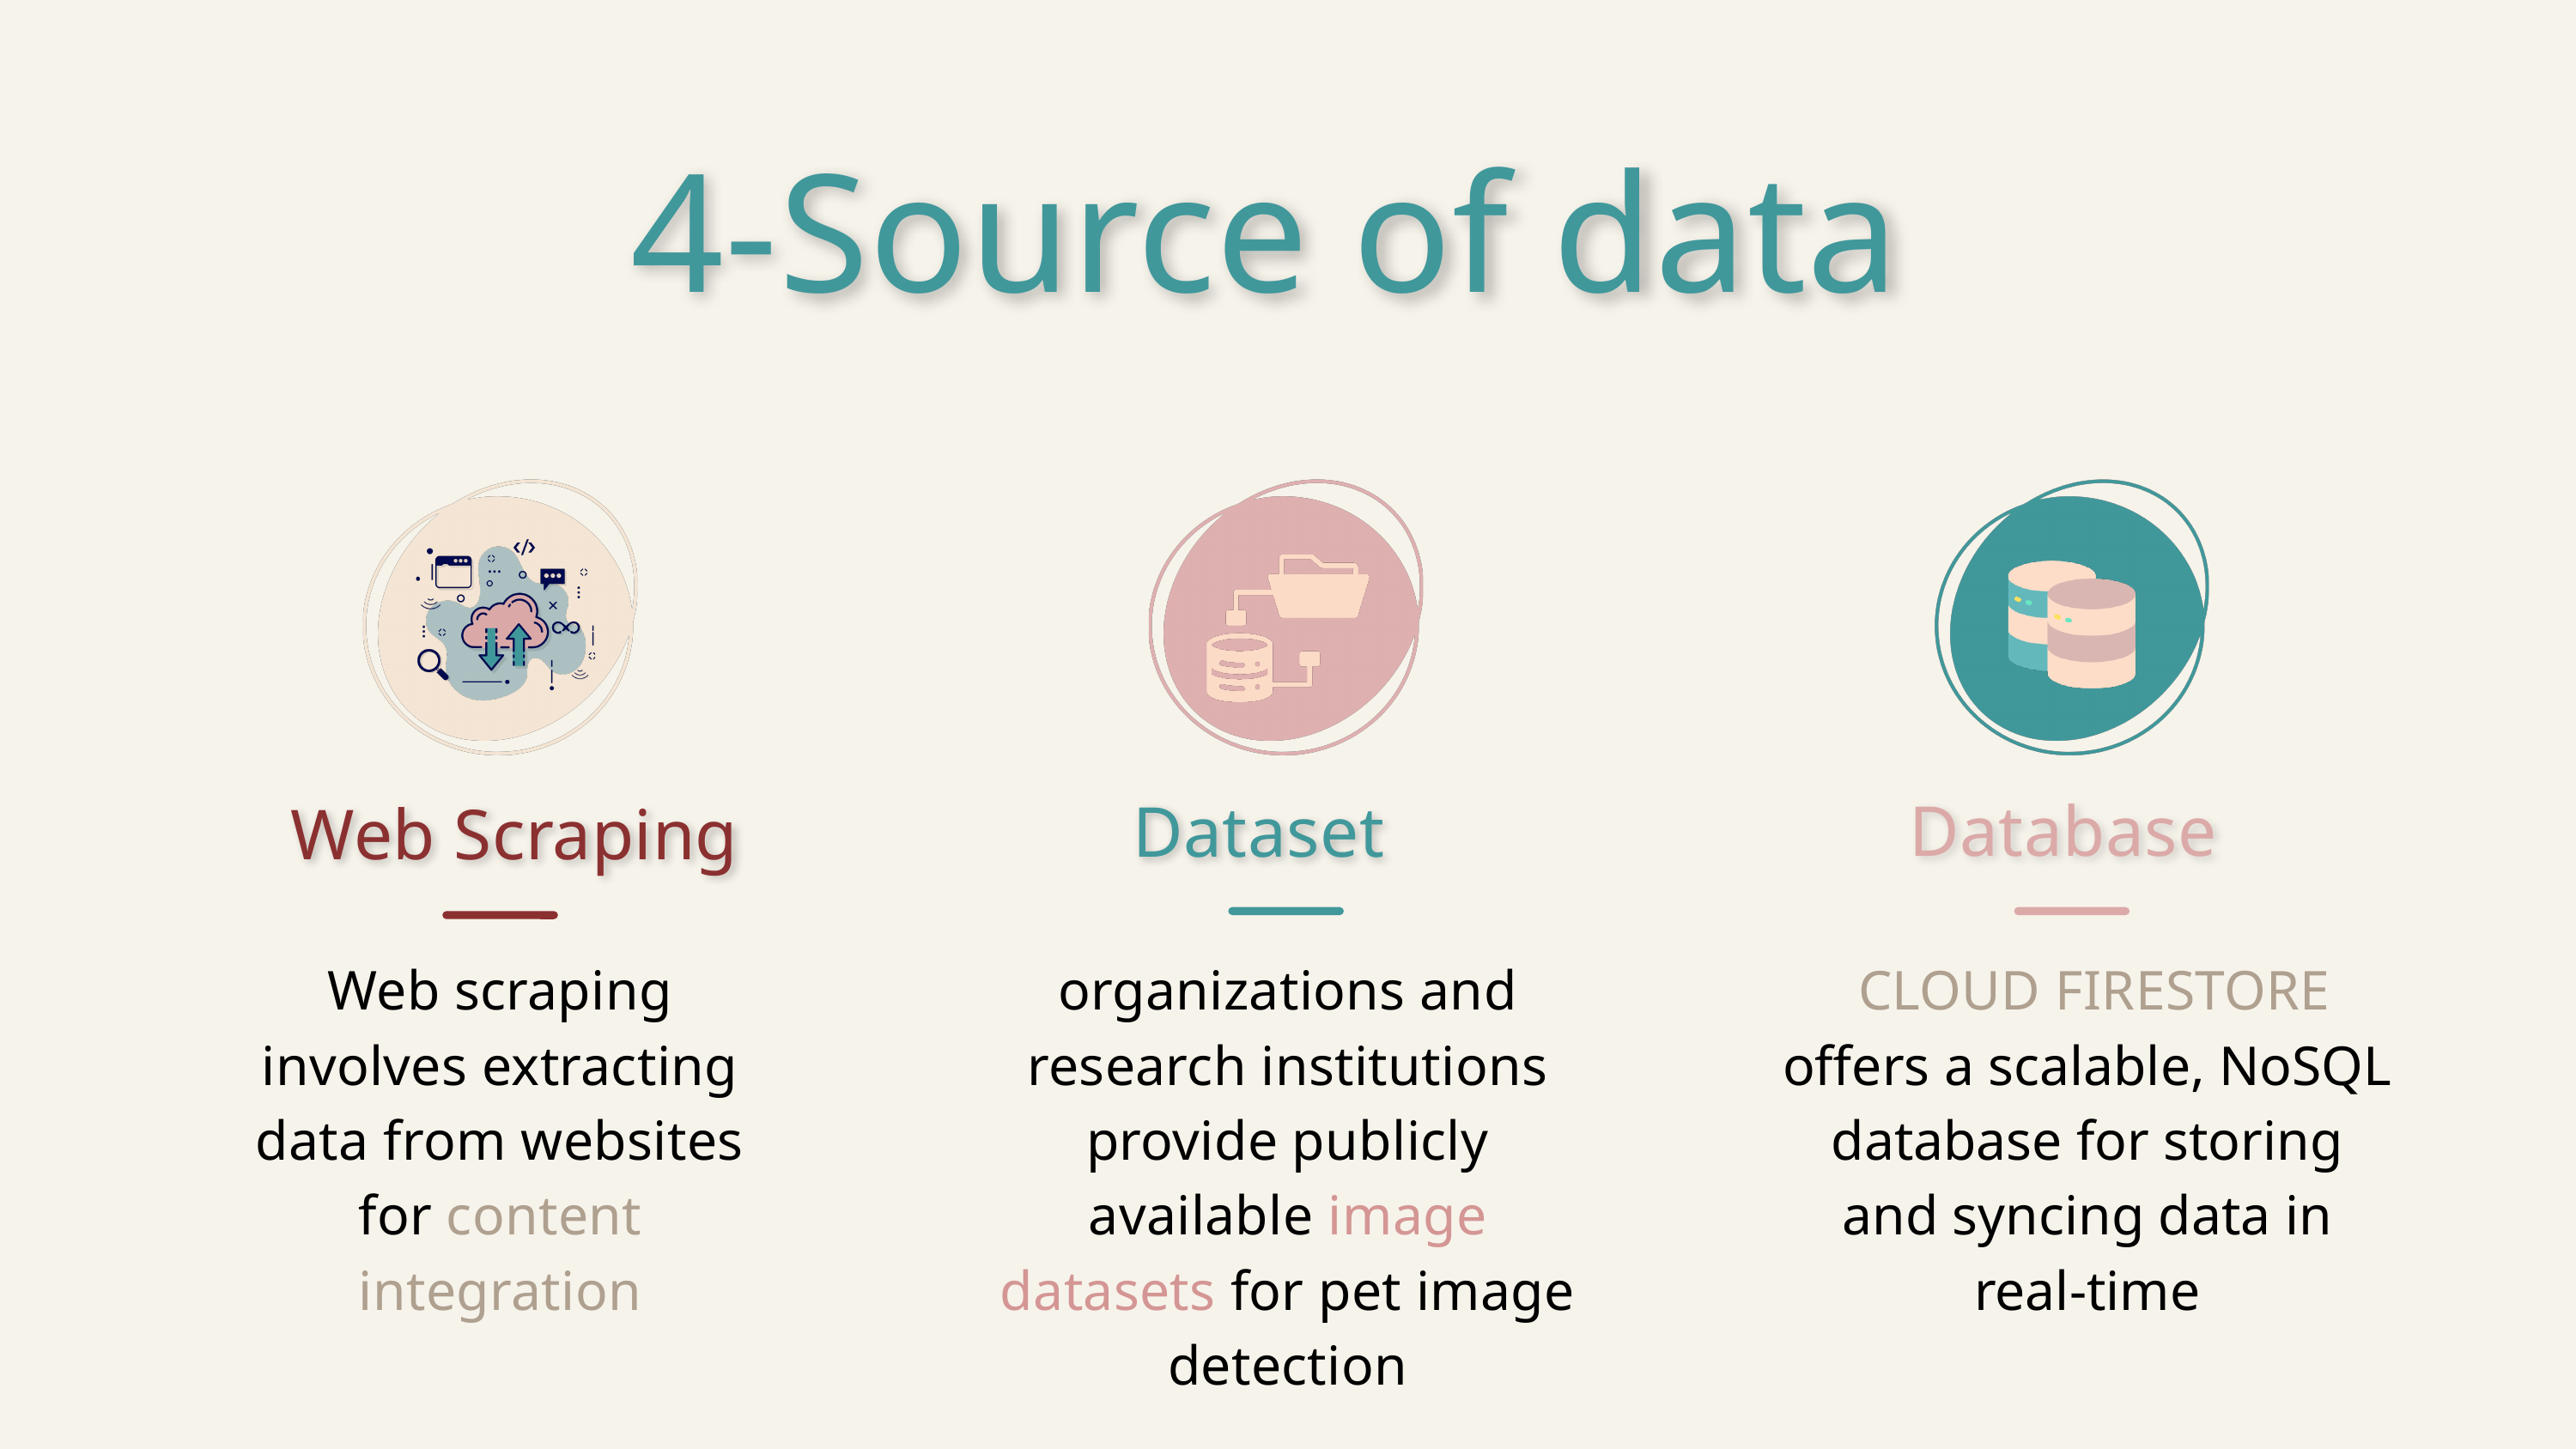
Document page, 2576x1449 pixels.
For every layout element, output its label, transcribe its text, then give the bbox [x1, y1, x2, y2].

text_box Web Scraping [243, 776, 787, 874]
text_box [2008, 561, 2136, 688]
text_box Dataset [1094, 773, 1424, 871]
text_box organizations and research institutions provide publicly available image datasets for pet image detection [993, 945, 1583, 1397]
text_box [416, 539, 596, 702]
text_box [362, 479, 638, 755]
text_box 4-Source of data [0, 94, 2576, 325]
text_box CLOUD FIRESTORE offers a scalable, NoSQL database for storing and syncing data in real-time ​ [1779, 945, 2396, 1397]
text_box [1935, 479, 2209, 755]
text_box Web scraping involves extracting data from websites for content integration [243, 945, 757, 1321]
text_box [1148, 479, 1424, 755]
text_box [1206, 555, 1370, 702]
text_box Database [1875, 773, 2251, 870]
